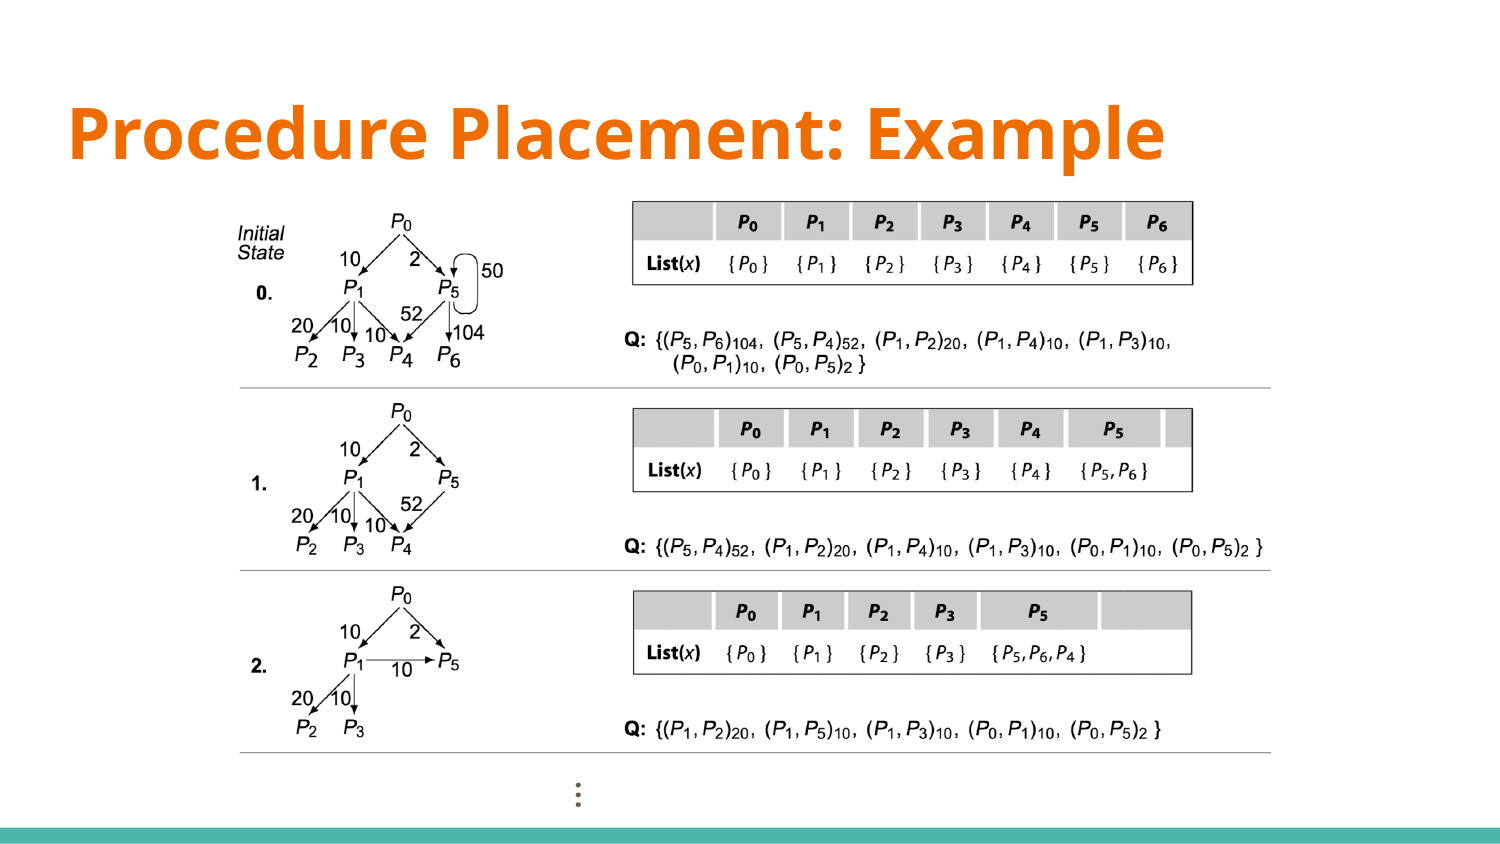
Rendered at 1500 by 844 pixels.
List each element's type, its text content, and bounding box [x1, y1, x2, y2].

title Procedure Placement: Example [51, 72, 1449, 189]
picture [228, 188, 1271, 766]
text_box … [553, 775, 629, 831]
